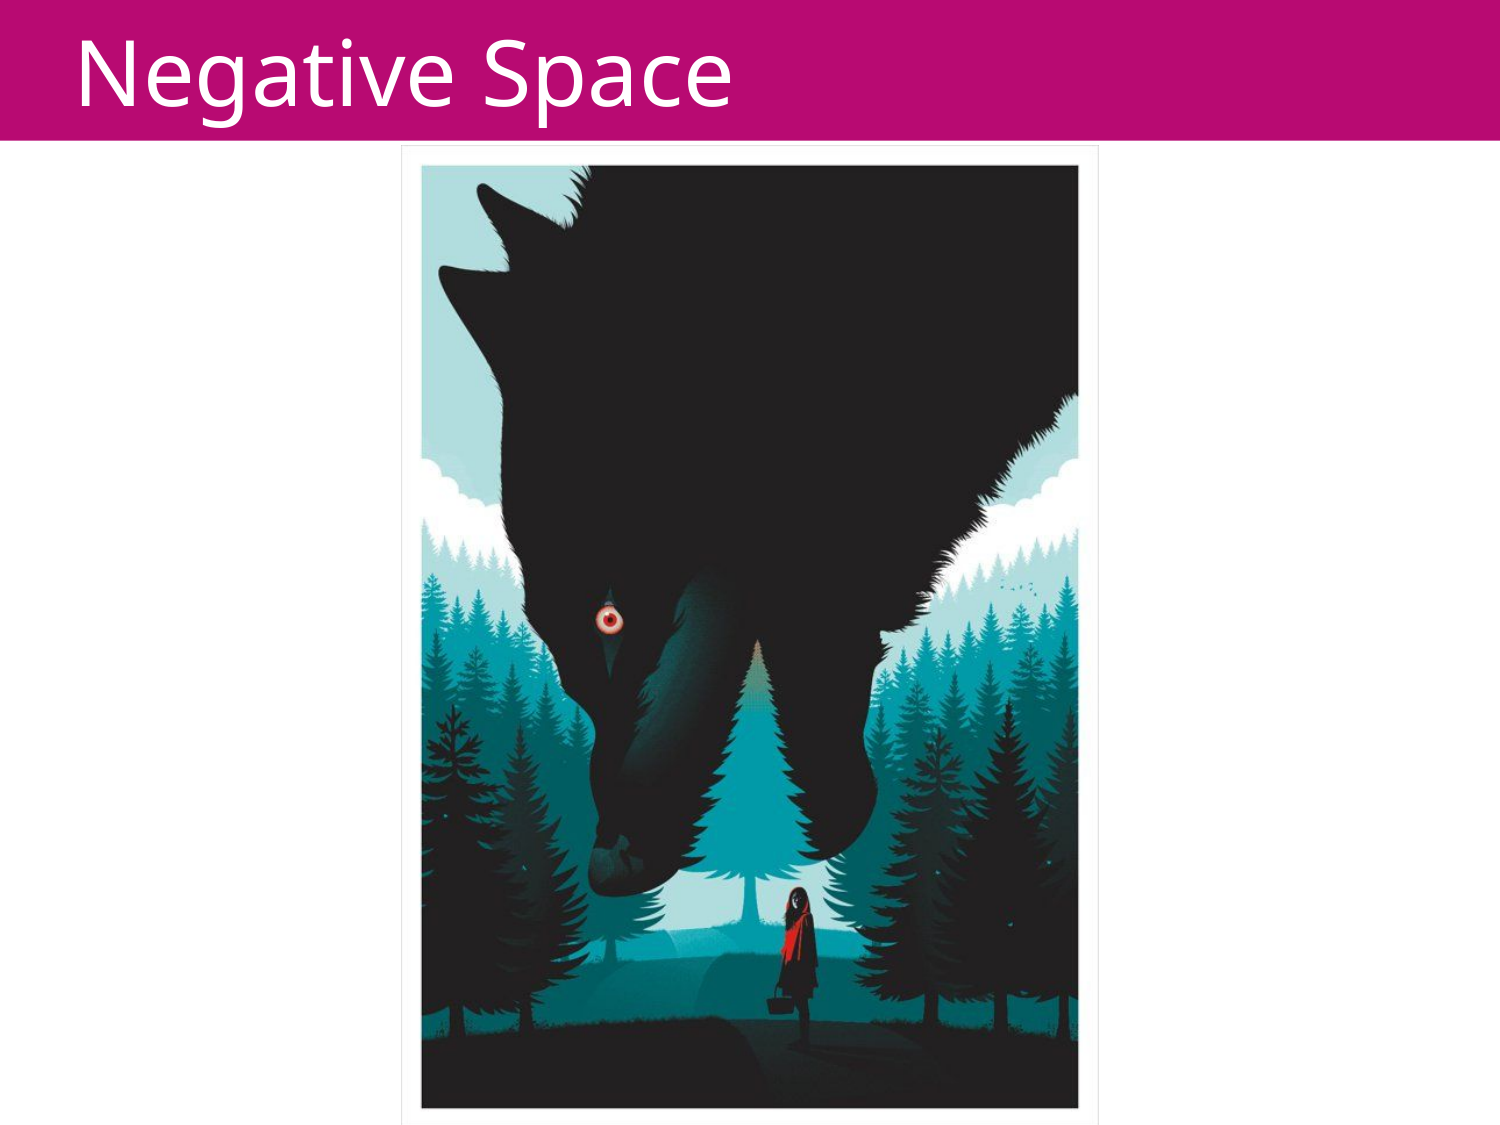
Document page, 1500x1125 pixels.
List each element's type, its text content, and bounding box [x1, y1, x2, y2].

title Negative Space [0, 0, 1500, 141]
picture [401, 144, 1099, 1125]
